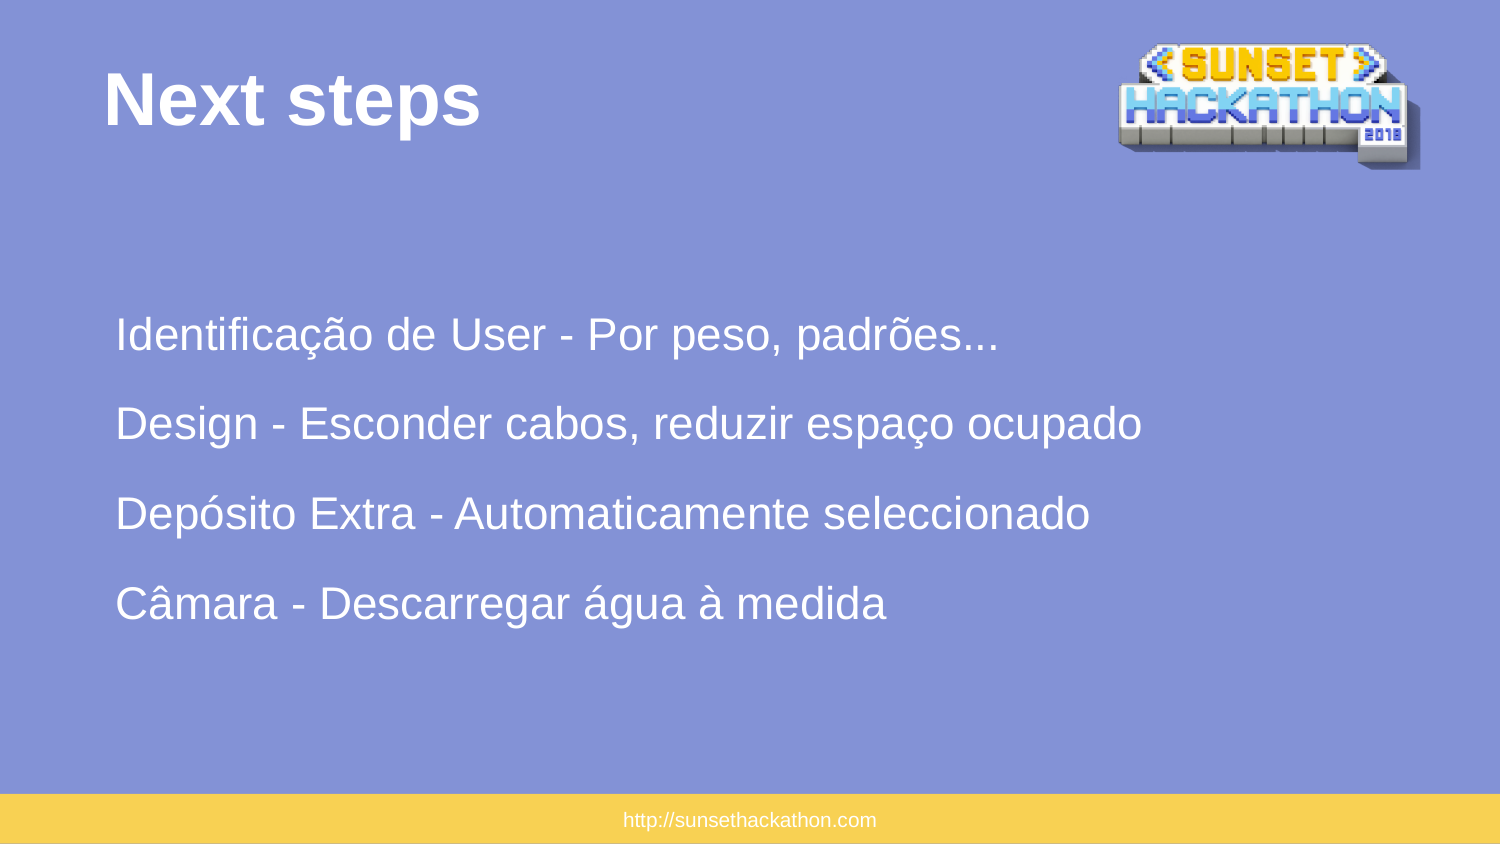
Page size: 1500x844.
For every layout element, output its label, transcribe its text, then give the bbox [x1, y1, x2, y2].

text_box http://sunsethackathon.com [0, 793, 1500, 844]
text_box Next steps [88, 35, 1011, 130]
text_box Identificação de User - Por peso, padrões... Design - Esconder cabos, reduzir espaço ocupado Depósito Extra - Automaticamente seleccionado Câmara - Descarregar água à medida [101, 289, 1499, 770]
picture [1016, 19, 1500, 186]
